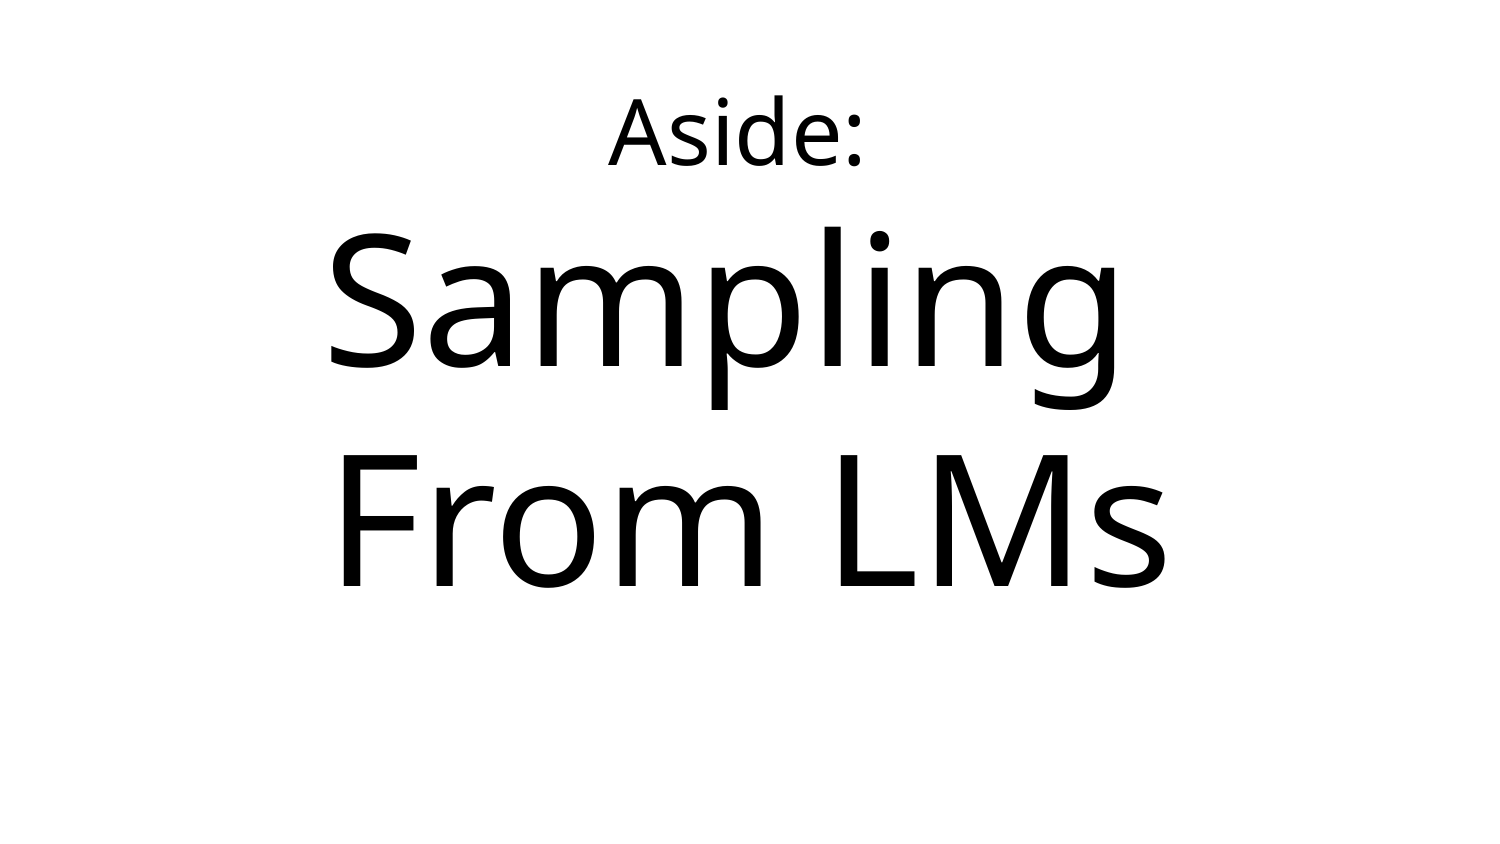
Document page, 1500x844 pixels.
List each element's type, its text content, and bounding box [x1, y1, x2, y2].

title Aside: Sampling From LMs [51, 316, 1449, 639]
